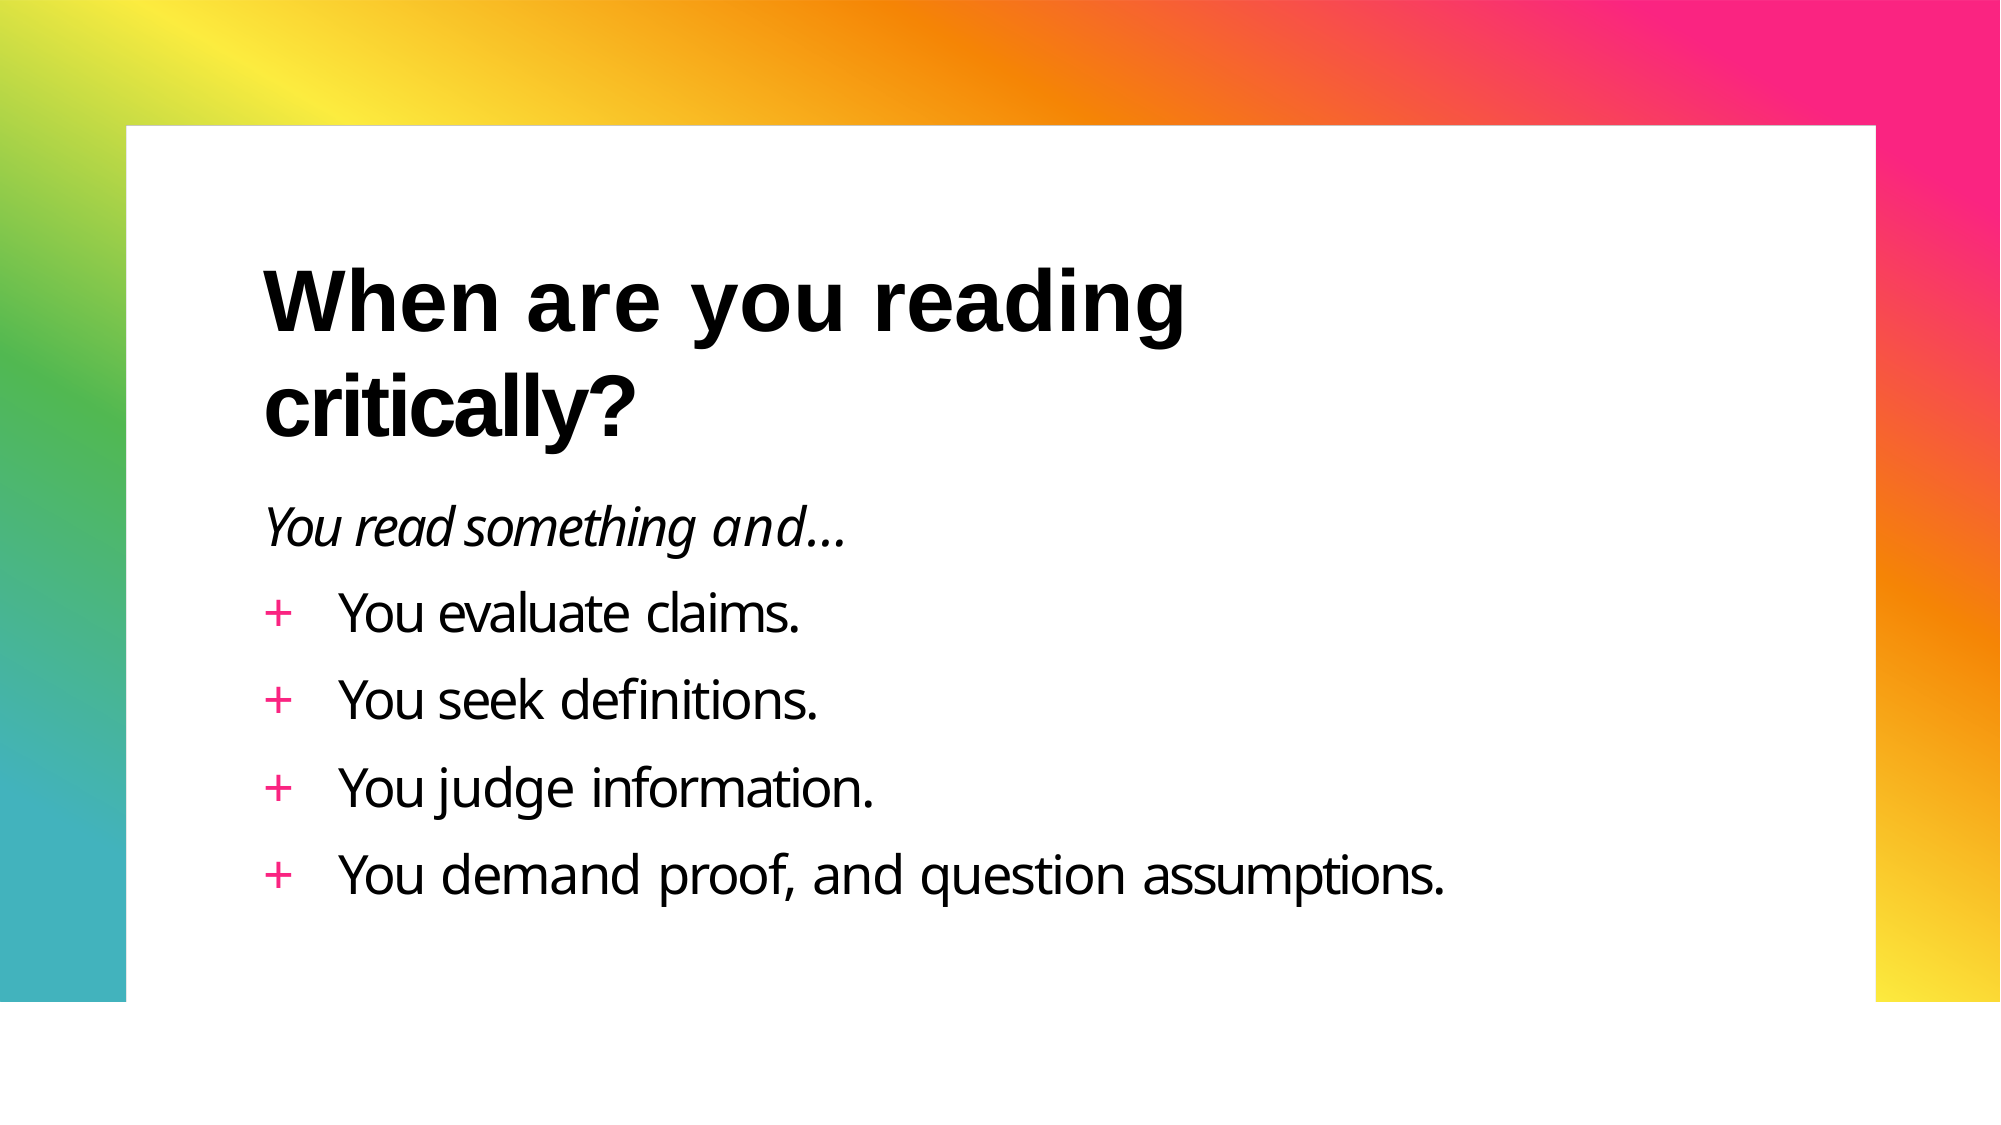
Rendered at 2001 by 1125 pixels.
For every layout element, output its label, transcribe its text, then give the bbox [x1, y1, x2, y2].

title When are you reading critically? [261, 241, 1579, 455]
picture [0, 0, 2000, 1002]
text_box You read something and… + You evaluate claims. + You seek definitions. + You judge information. + You demand proof, and question assumptions. [261, 470, 1490, 906]
